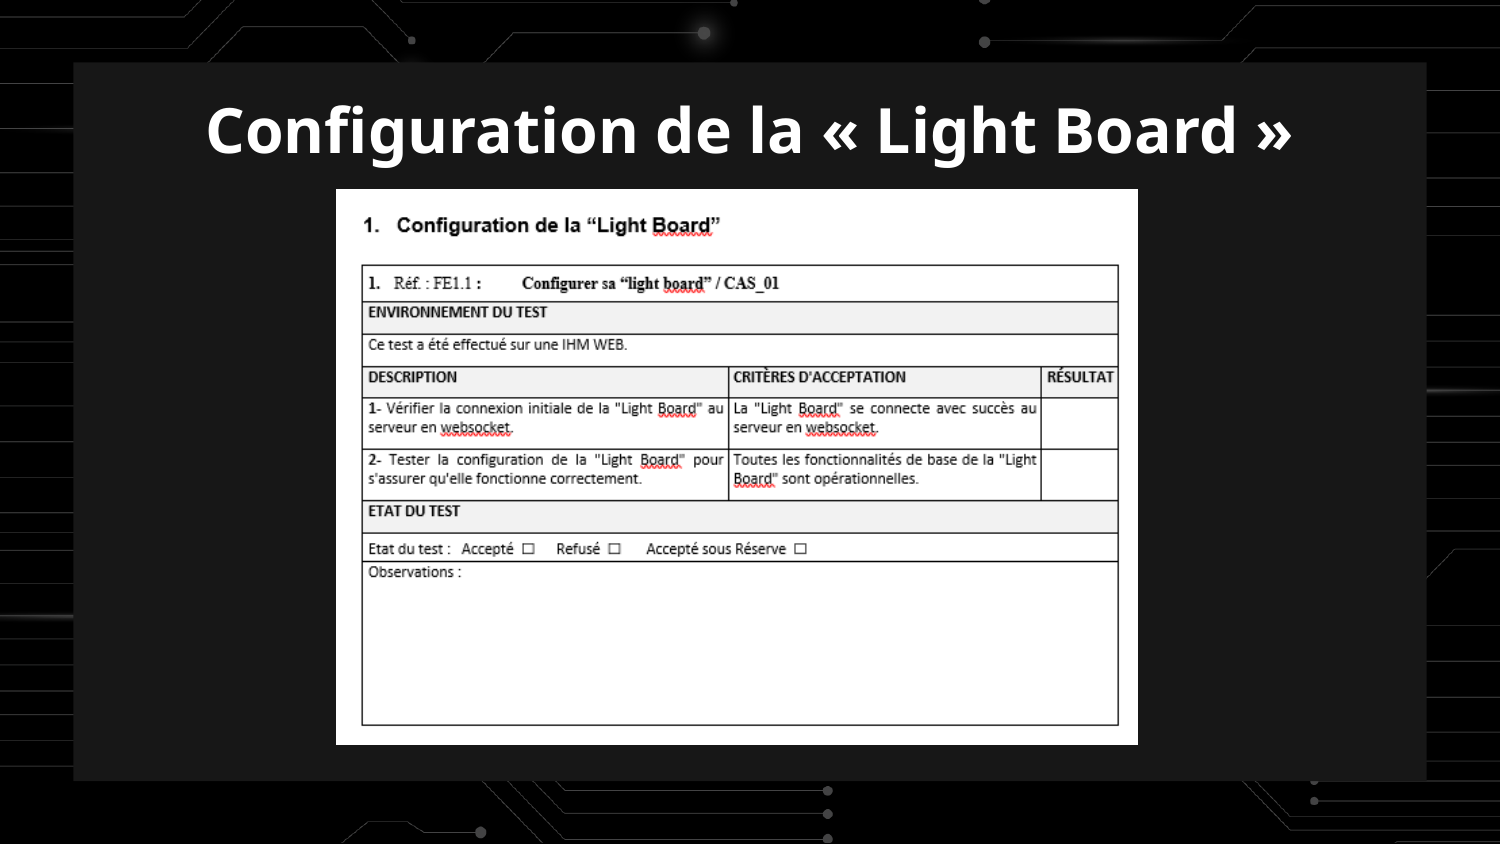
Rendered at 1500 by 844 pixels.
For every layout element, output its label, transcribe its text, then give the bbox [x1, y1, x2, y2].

picture [0, 0, 1500, 843]
title Configuration de la « Light Board » [118, 75, 1382, 170]
